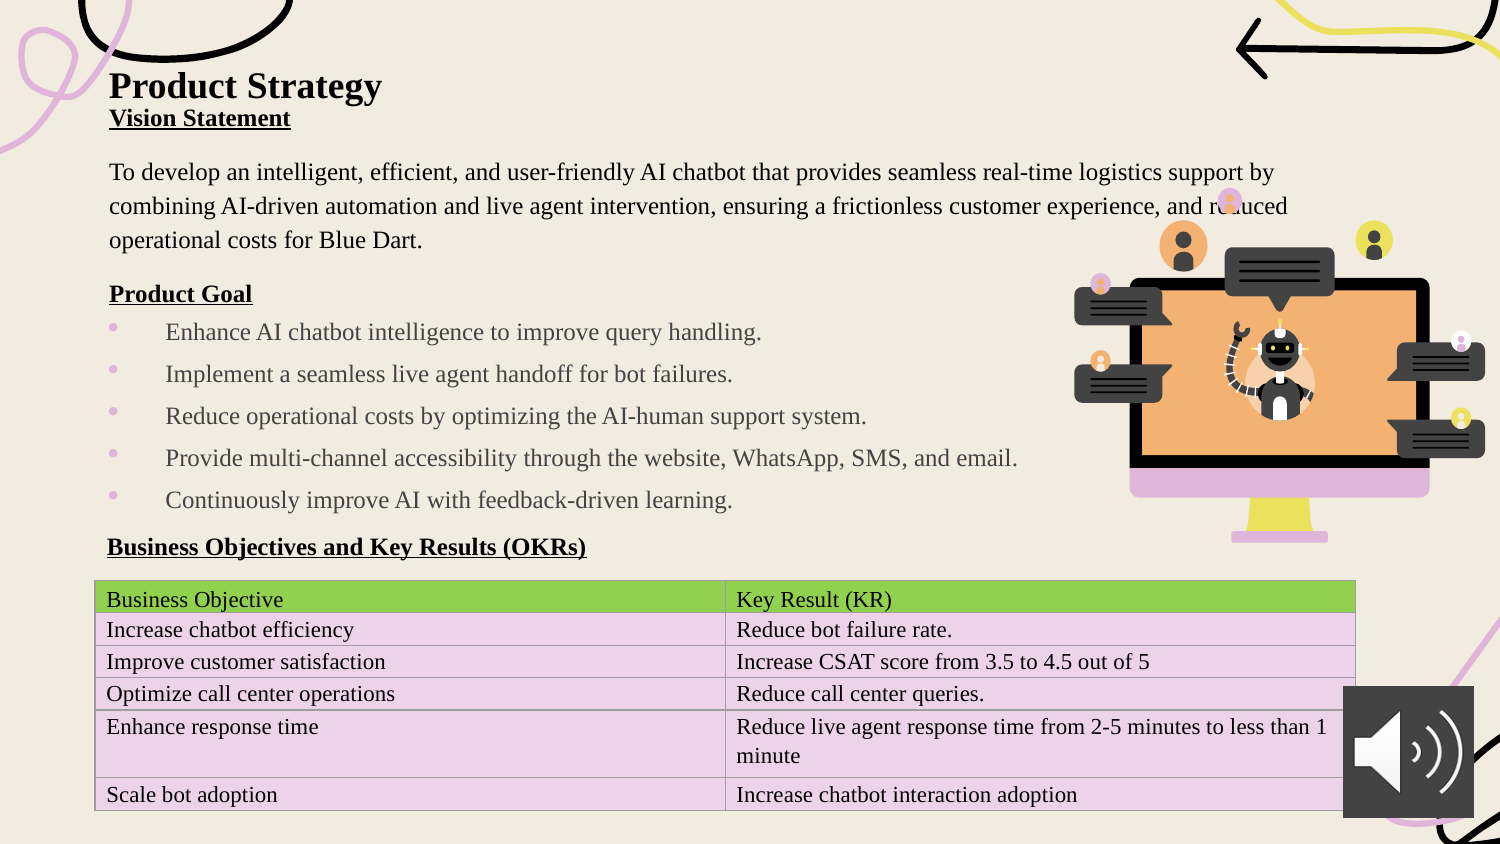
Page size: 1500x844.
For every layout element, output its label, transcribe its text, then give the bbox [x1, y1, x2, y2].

picture [1341, 685, 1476, 819]
list Vision Statement To develop an intelligent, efficient, and user-friendly AI chatbot that provides seamless real-time logistics support by combining AI-driven automation and live agent intervention, ensuring a frictionless customer experience, and reduced operational costs for Blue Dart. Product Goal Enhance AI chatbot intelligence to improve query handling. Implement a seamless live agent handoff for bot failures. Reduce operational costs by optimizing the AI-human support system. Provide multi-channel accessibility through the website, WhatsApp, SMS, and email. Continuously improve AI with feedback-driven learning. [94, 102, 1312, 563]
text_box Business Objectives and Key Results (OKRs) [91, 522, 875, 598]
table_cell Enhance response time [96, 711, 725, 777]
table_cell Increase chatbot efficiency [96, 613, 725, 645]
table_cell Optimize call center operations [96, 678, 725, 709]
table_cell Improve customer satisfaction [96, 646, 725, 677]
table_cell Reduce live agent response time from 2-5 minutes to less than 1 minute [726, 711, 1336, 777]
table_cell Reduce call center queries. [726, 678, 1355, 709]
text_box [1074, 187, 1486, 543]
table_header Key Result (KR) [726, 581, 1355, 612]
table_header Business Objective [96, 581, 725, 612]
text_box Product Strategy [94, 53, 520, 113]
table_cell Increase chatbot interaction adoption [726, 778, 1336, 810]
table_cell Reduce bot failure rate. [726, 613, 1355, 645]
table_cell Scale bot adoption [96, 778, 725, 810]
table_cell Increase CSAT score from 3.5 to 4.5 out of 5 [726, 646, 1355, 677]
